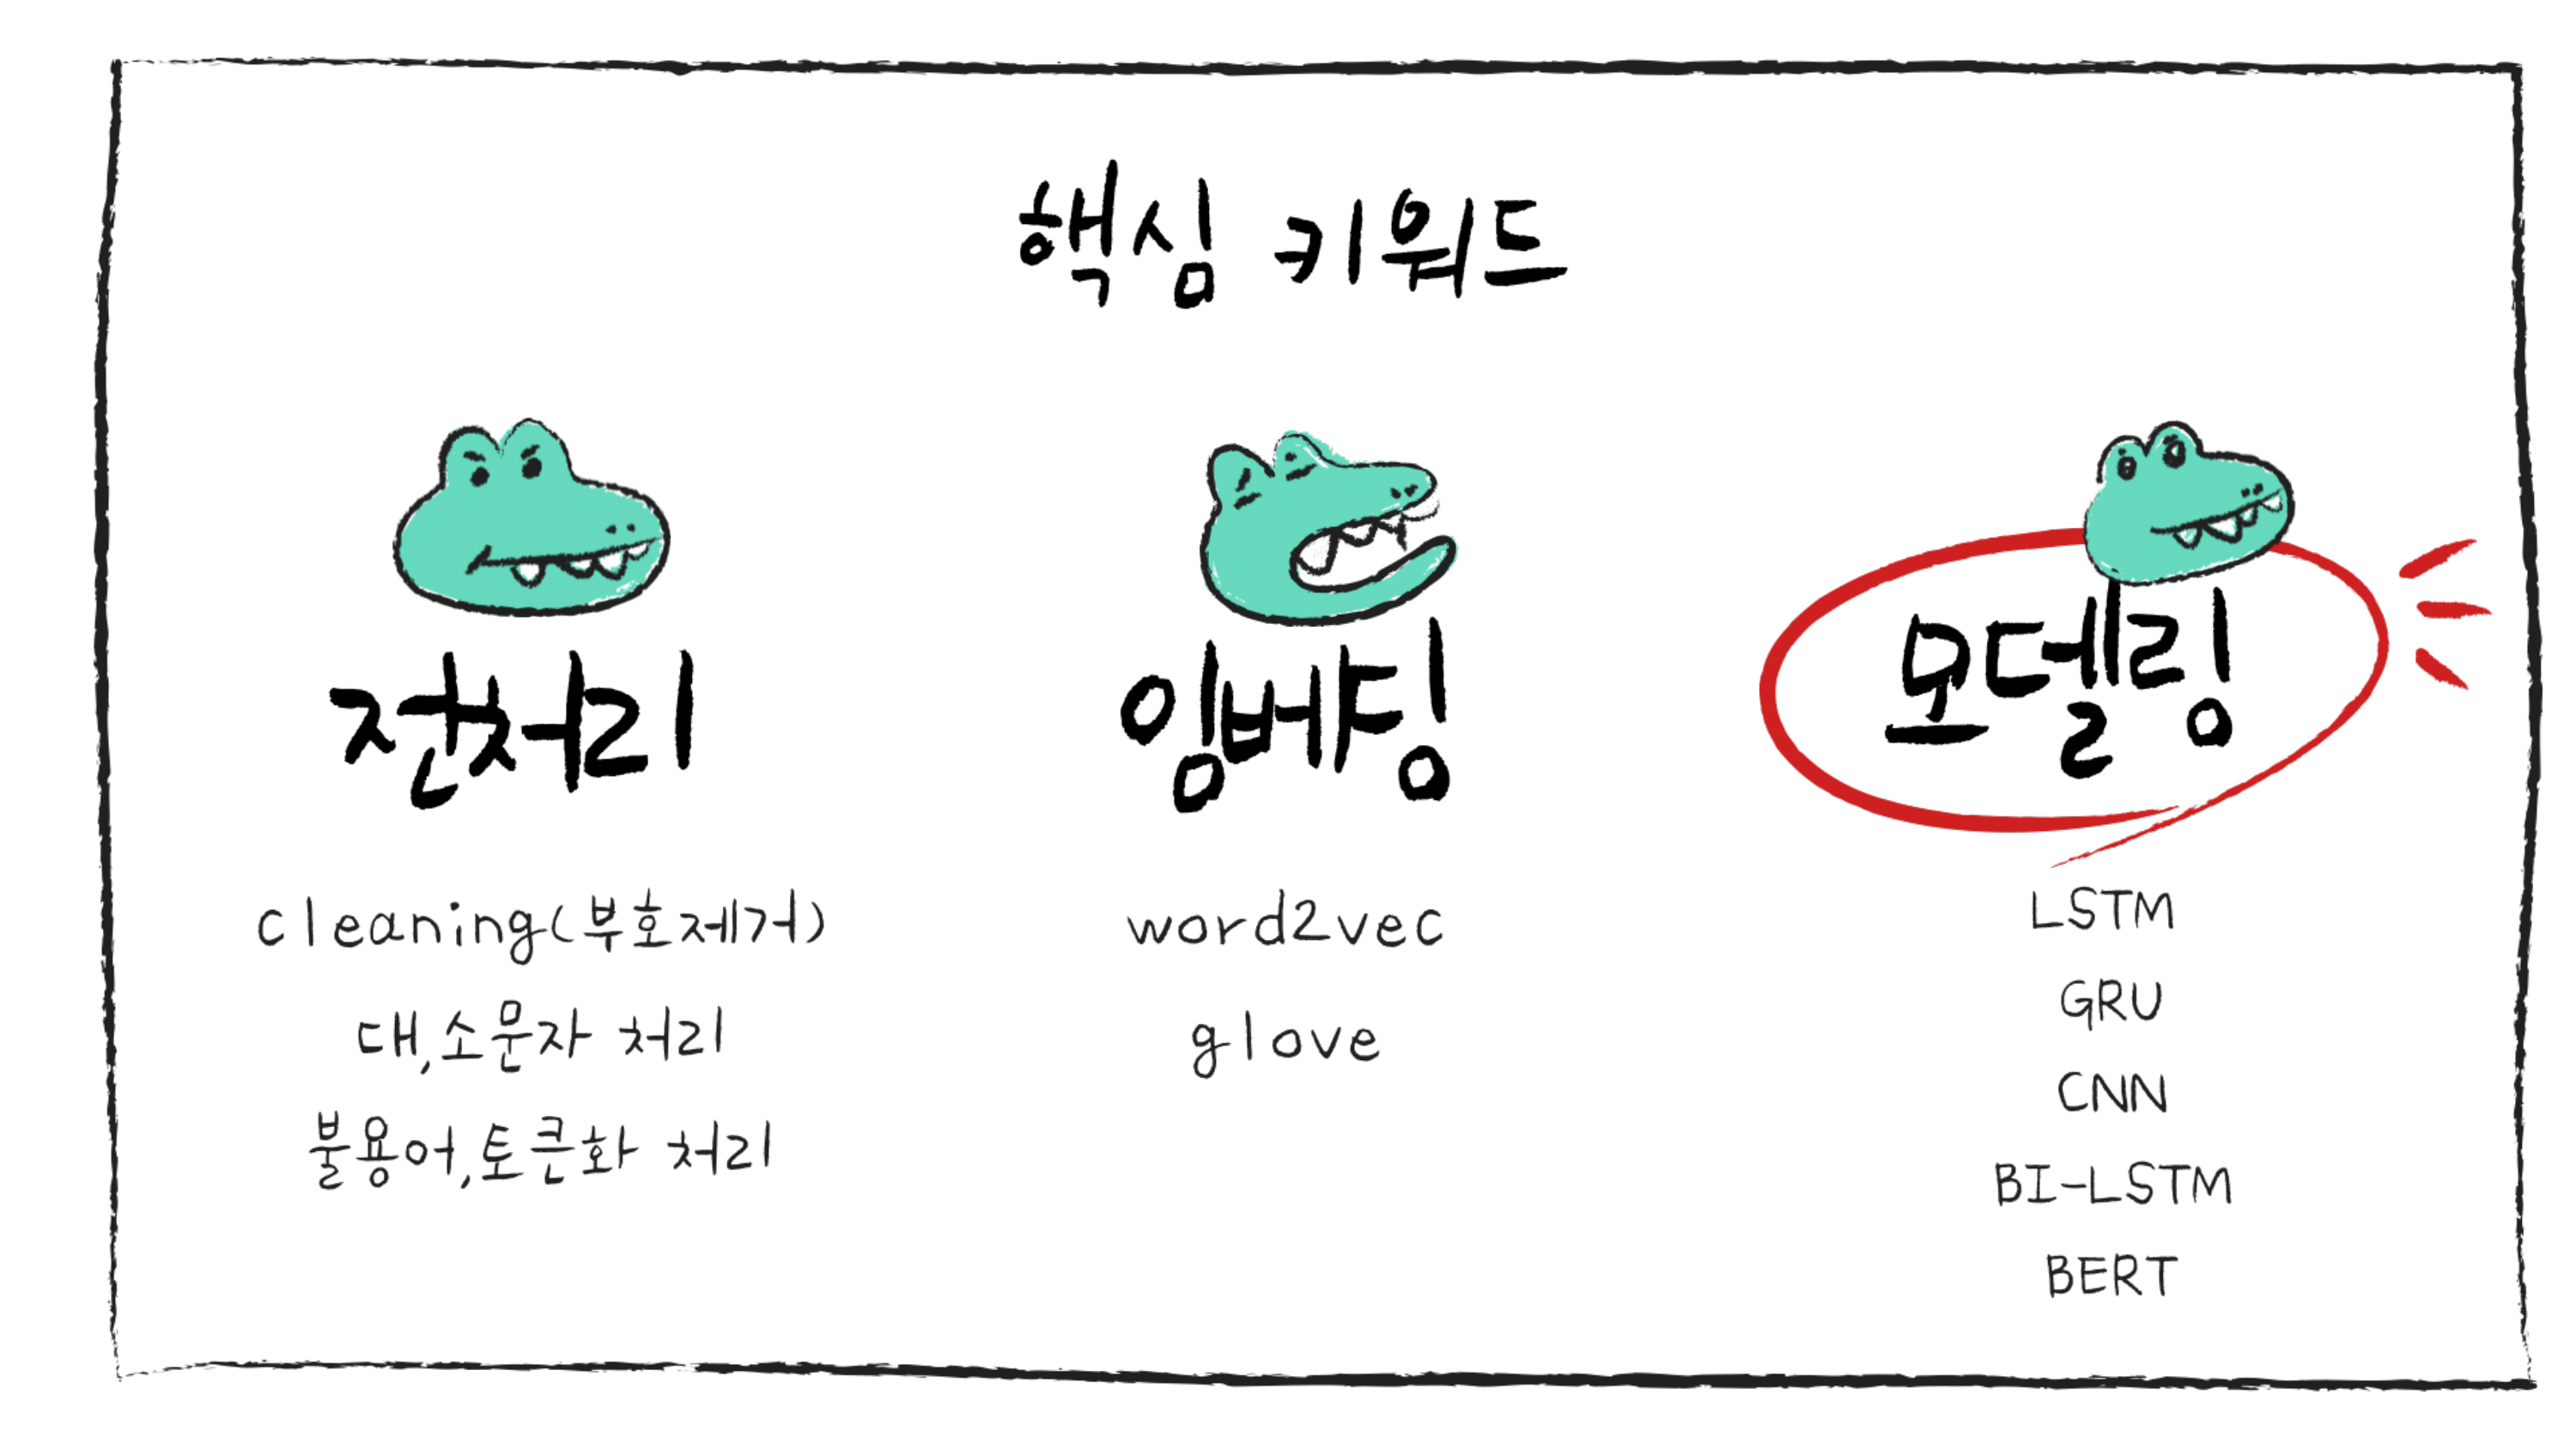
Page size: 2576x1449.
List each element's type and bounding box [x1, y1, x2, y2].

text_box [1759, 397, 2493, 868]
picture [603, 118, 1649, 392]
text_box [1012, 430, 1564, 868]
text_box [92, 56, 2543, 1392]
picture [1745, 854, 2269, 1441]
picture [174, 561, 878, 1246]
picture [920, 854, 1498, 1132]
text_box [392, 416, 671, 618]
